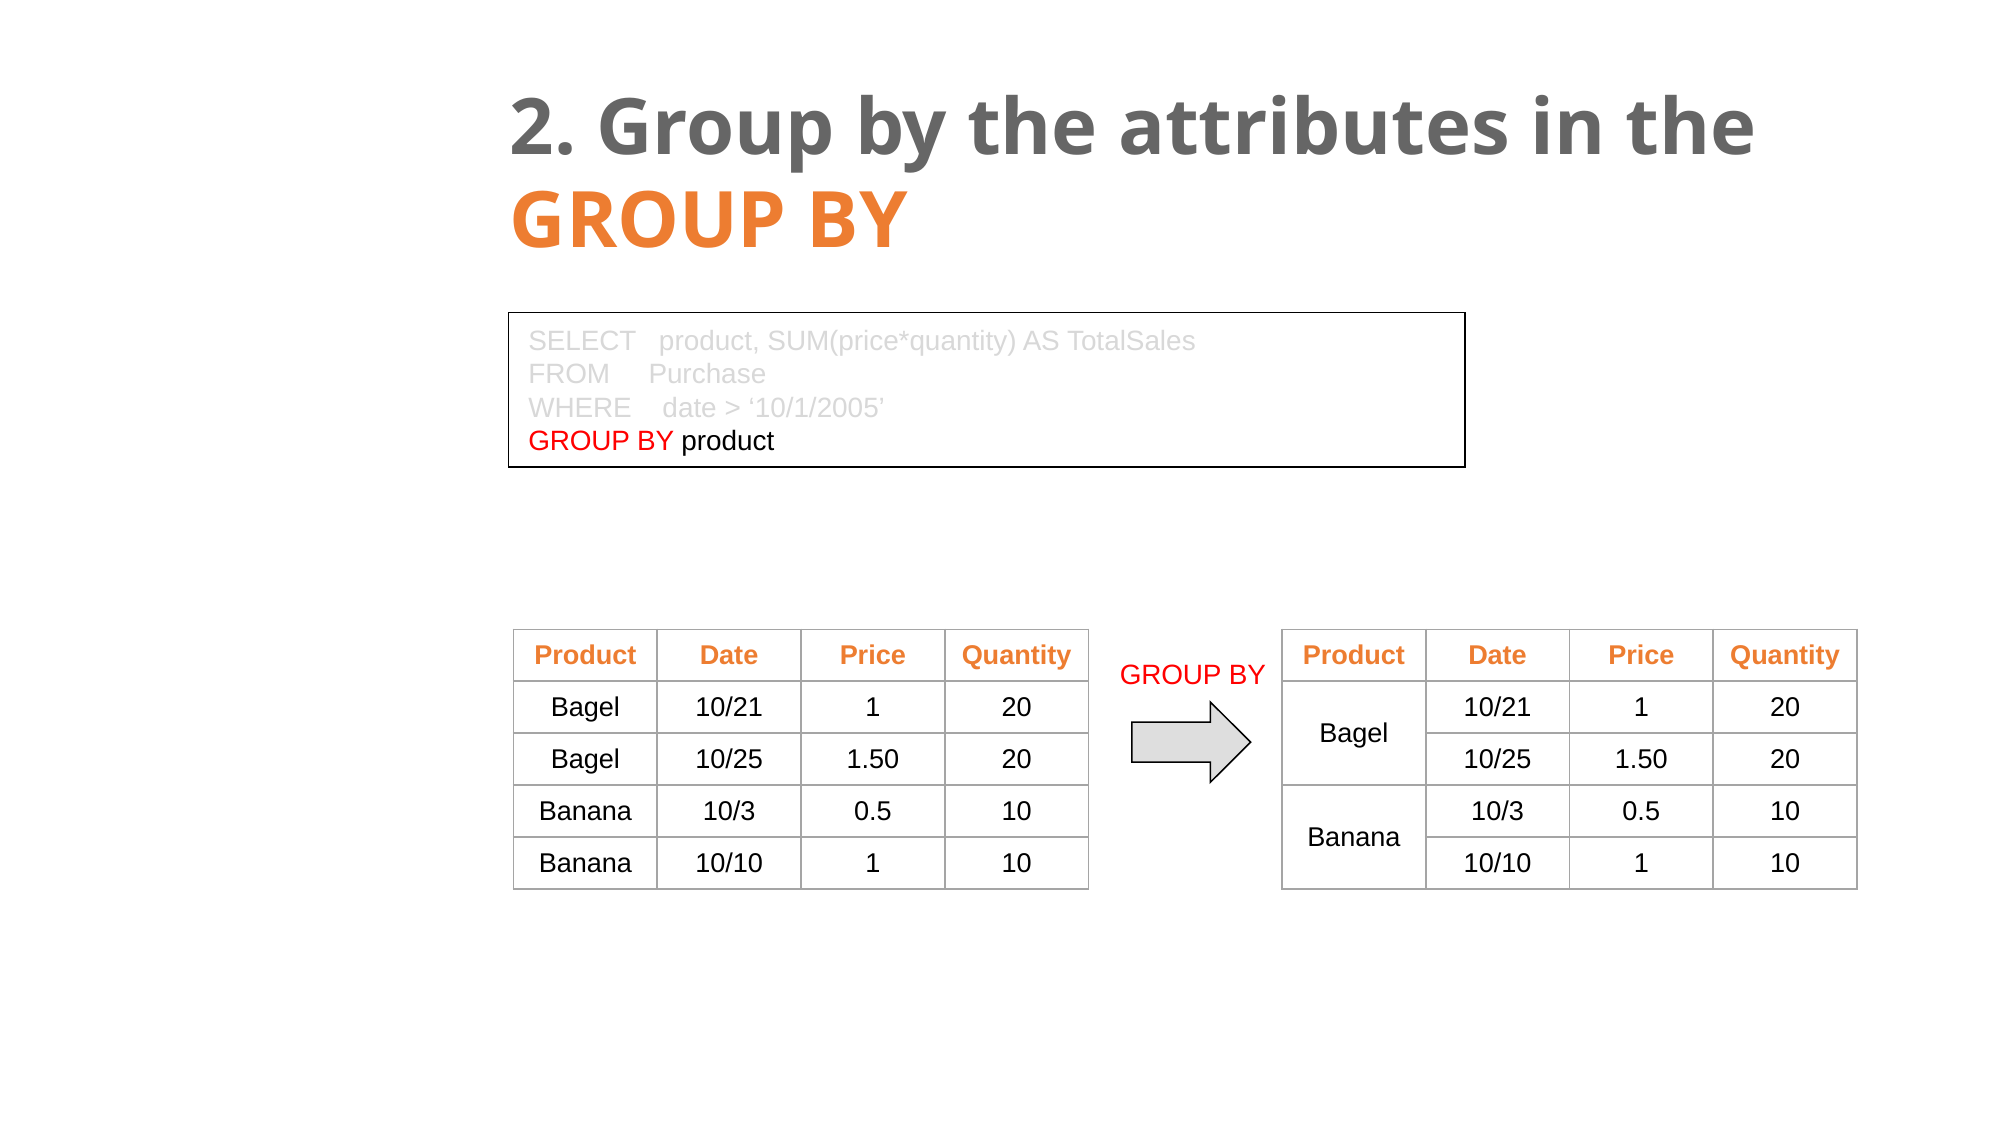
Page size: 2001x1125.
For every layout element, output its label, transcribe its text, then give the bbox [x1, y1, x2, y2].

table_cell 10/3 [658, 786, 800, 836]
table_cell 1.50 [1570, 734, 1712, 784]
table_cell 20 [1714, 734, 1856, 784]
table_cell 10/25 [658, 734, 800, 784]
table_header Date [1427, 630, 1569, 680]
table_cell 10 [1714, 786, 1856, 836]
table_cell 10/10 [658, 838, 800, 888]
table_header Price [802, 630, 944, 680]
table_header Quantity [1714, 630, 1856, 680]
table_cell 10/21 [658, 682, 800, 732]
table_header Product [514, 630, 656, 680]
table_cell Bagel [514, 682, 656, 732]
table_cell Bagel [514, 734, 656, 784]
table_cell 10 [946, 838, 1088, 888]
table_cell 0.5 [802, 786, 944, 836]
table_cell 20 [946, 734, 1088, 784]
table_header Date [658, 630, 800, 680]
text_box GROUP BY [1099, 647, 1281, 701]
text_box SELECT product, SUM(price*quantity) AS TotalSales FROM Purchase WHERE date > ‘10/1/2005’ GROUP BY product [508, 312, 1465, 468]
table_cell Banana [514, 786, 656, 836]
table_cell 1 [802, 838, 944, 888]
table_cell 10/3 [1427, 786, 1569, 836]
table_cell 10 [1714, 838, 1856, 888]
table_cell Banana [514, 838, 656, 888]
table_cell 1 [1570, 838, 1712, 888]
table_cell 10/10 [1427, 838, 1569, 888]
title 2. Group by the attributes in the GROUP BY [489, 56, 1951, 310]
table_cell 10/25 [1427, 734, 1569, 784]
table_cell 1 [802, 682, 944, 732]
table_header Product [1283, 630, 1425, 680]
table_header Price [1570, 630, 1712, 680]
text_box [1131, 702, 1251, 783]
table_cell 20 [1714, 682, 1856, 732]
table_cell 0.5 [1570, 786, 1712, 836]
table_cell 20 [946, 682, 1088, 732]
table_cell Banana [1283, 786, 1425, 888]
table_cell 10/21 [1427, 682, 1569, 732]
table_cell 1 [1570, 682, 1712, 732]
table_cell 10 [946, 786, 1088, 836]
table_header Quantity [946, 630, 1088, 680]
table_cell Bagel [1283, 682, 1425, 784]
table_cell 1.50 [802, 734, 944, 784]
